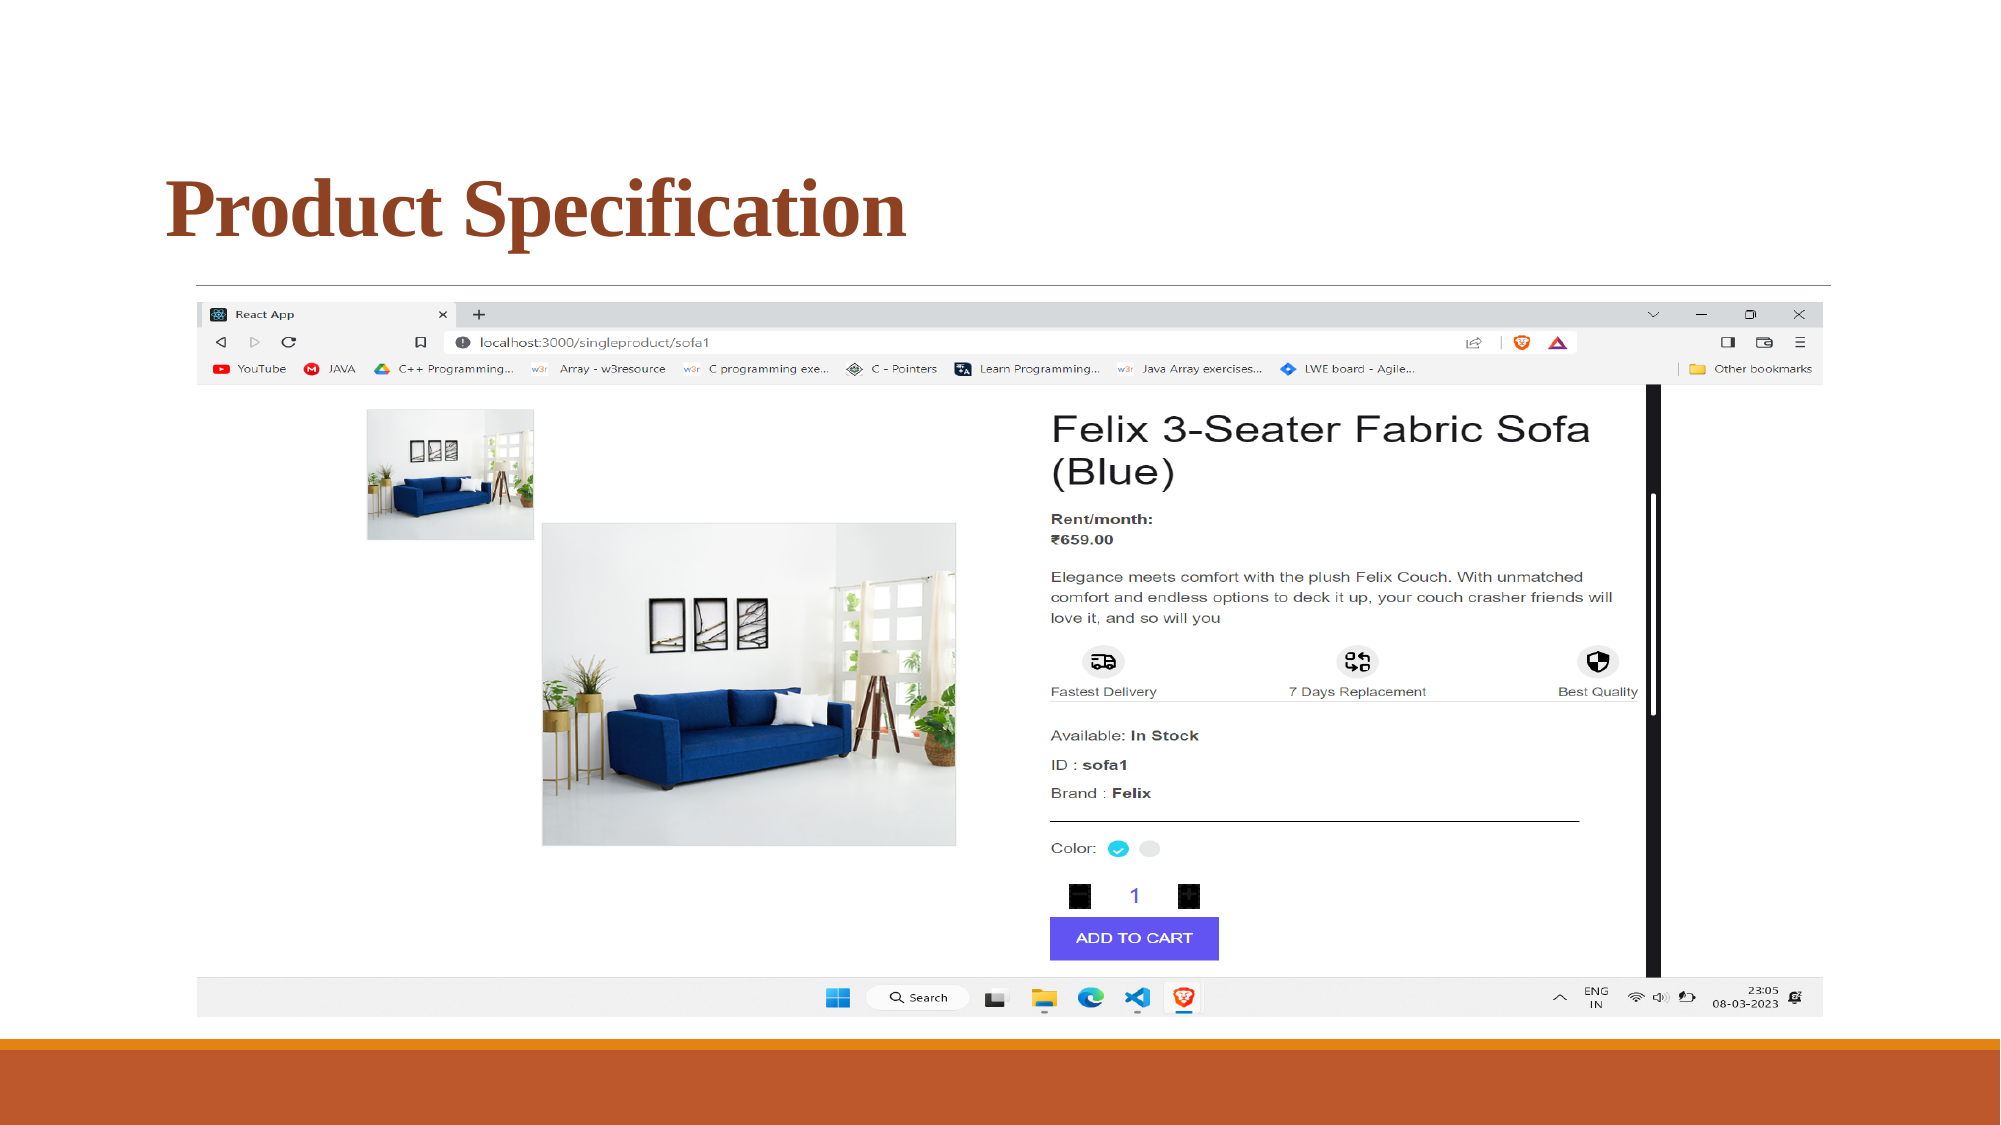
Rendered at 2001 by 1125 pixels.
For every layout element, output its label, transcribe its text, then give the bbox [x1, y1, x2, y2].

title Product Specification [150, 22, 1800, 261]
picture [196, 302, 1824, 1017]
